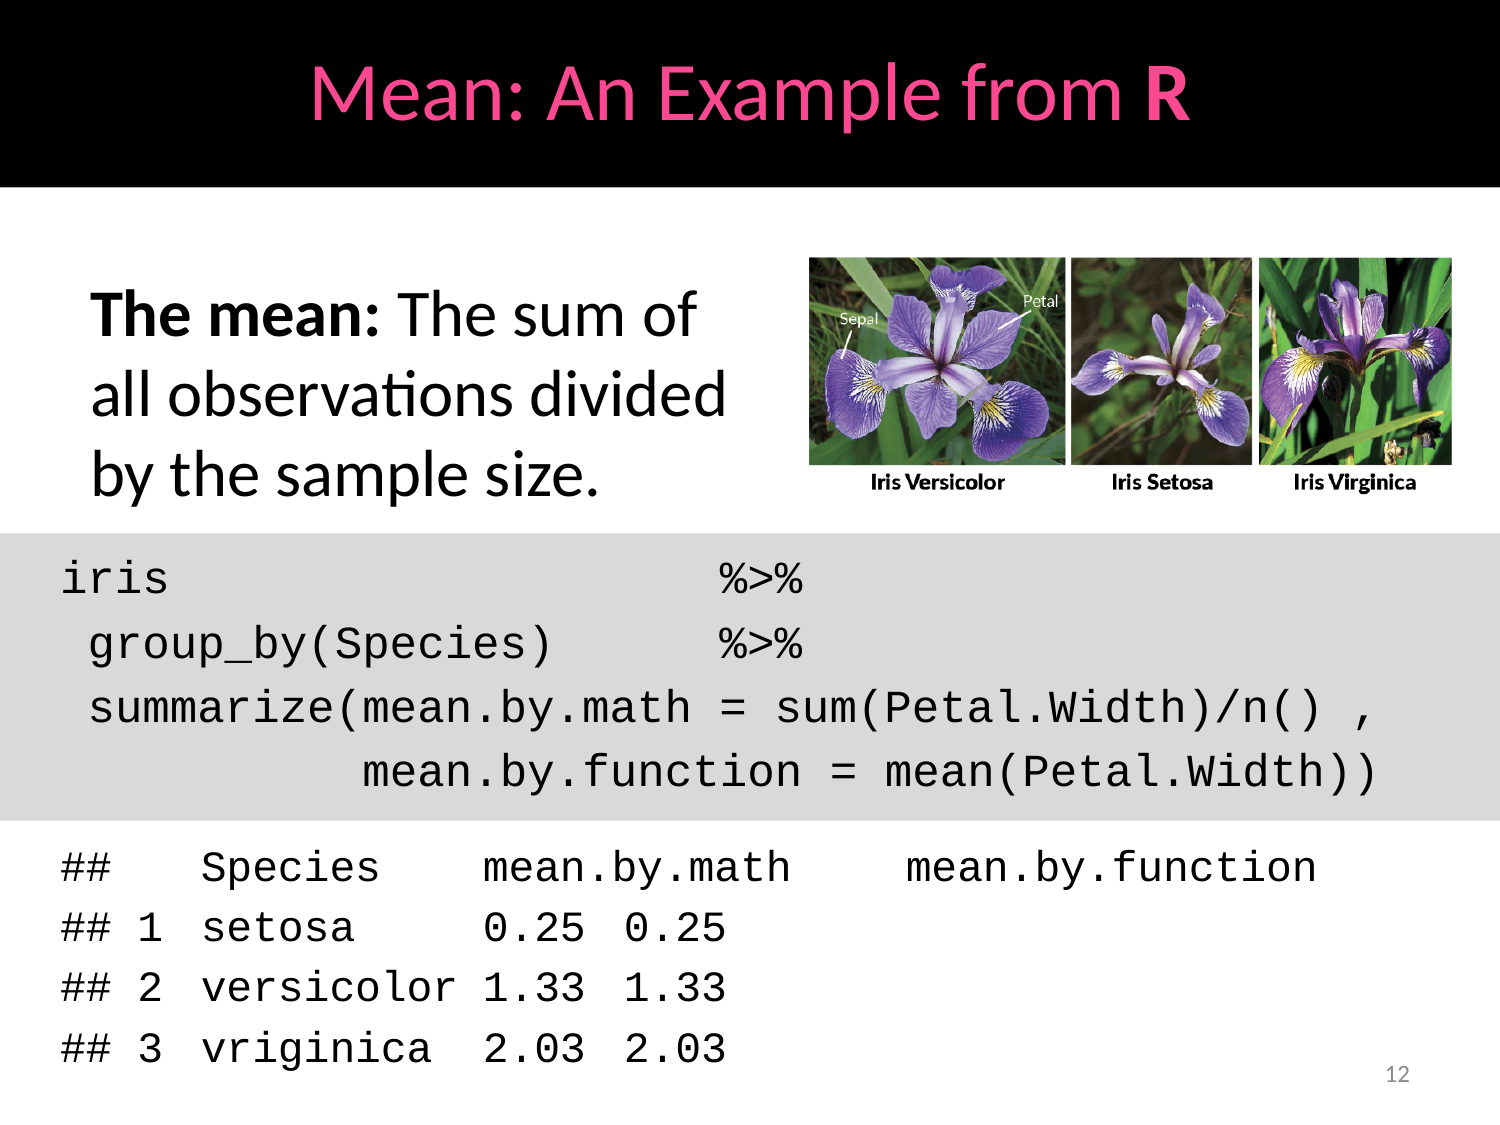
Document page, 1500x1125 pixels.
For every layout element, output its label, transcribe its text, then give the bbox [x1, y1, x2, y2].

list The mean: The sum of all observations divided by the sample size. [75, 262, 775, 529]
text_box iris %>% group_by(Species) %>% summarize(mean.by.math = sum(Petal.Width)/n() , mean.by.function = mean(Petal.Width)) [0, 533, 1500, 821]
title Mean: An Example from R [0, 0, 1500, 188]
picture [807, 257, 1453, 511]
text_box ## Species mean.by.math mean.by.function ## 1 setosa 0.25 0.25 ## 2 versicolor 1.33 1.33 ## 3 vriginica 2.03 2.03 [0, 823, 1500, 1125]
